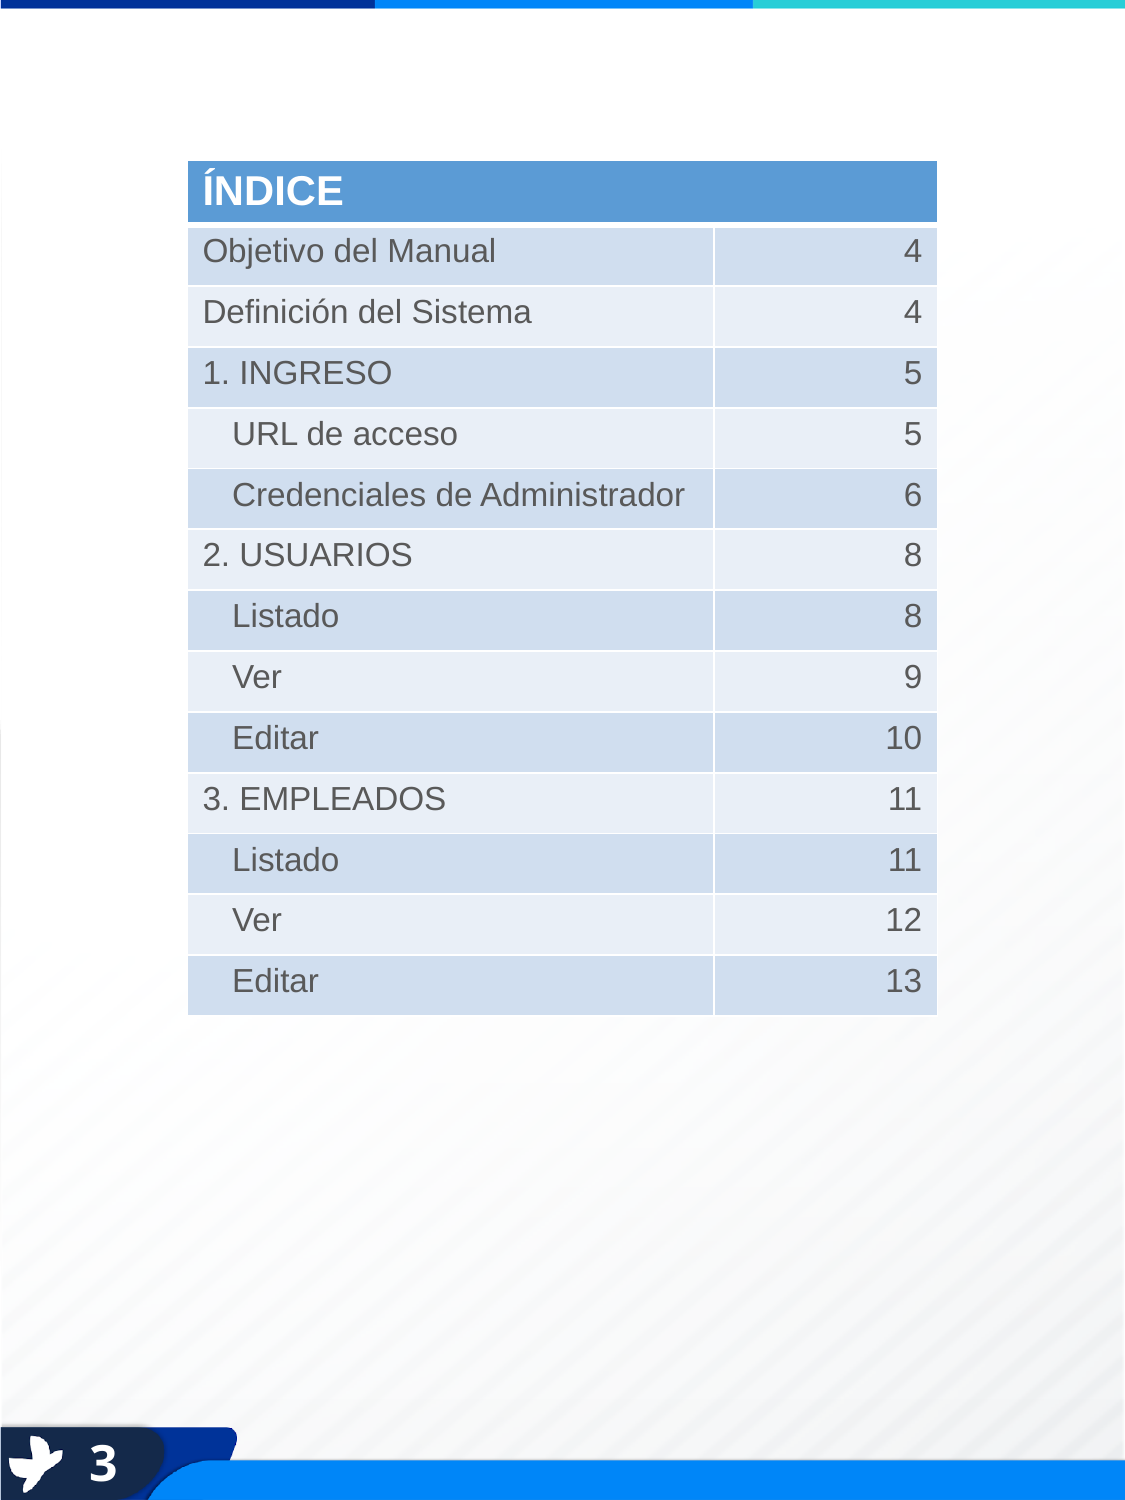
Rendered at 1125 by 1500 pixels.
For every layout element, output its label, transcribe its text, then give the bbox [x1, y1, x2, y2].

table_header ÍNDICE [188, 161, 937, 222]
table_cell 1. INGRESO [188, 348, 713, 407]
table_cell Definición del Sistema [188, 287, 713, 346]
table_cell Ver [188, 895, 713, 954]
table_cell Ver [188, 652, 713, 711]
table_cell 11 [715, 834, 937, 893]
table_cell 10 [715, 713, 937, 772]
table_cell 4 [715, 287, 937, 346]
table_cell Listado [188, 591, 713, 650]
table_cell URL de acceso [188, 409, 713, 468]
text_box 3 [61, 1424, 146, 1500]
table_cell 8 [715, 591, 937, 650]
table_cell Editar [188, 956, 713, 1015]
table_cell 12 [715, 895, 937, 954]
table_cell 11 [715, 774, 937, 833]
table_cell 4 [715, 228, 937, 285]
table_cell 3. EMPLEADOS [188, 774, 713, 833]
table_cell 2. USUARIOS [188, 530, 713, 589]
table_cell Objetivo del Manual [188, 228, 713, 285]
table_cell 6 [715, 469, 937, 528]
table_cell Credenciales de Administrador [188, 469, 713, 528]
table_cell 8 [715, 530, 937, 589]
table_cell 9 [715, 652, 937, 711]
table_cell 5 [715, 409, 937, 468]
table_cell 5 [715, 348, 937, 407]
table_cell Editar [188, 713, 713, 772]
table_cell Listado [188, 834, 713, 893]
table_cell 13 [715, 956, 937, 1015]
picture [0, 0, 1125, 1500]
